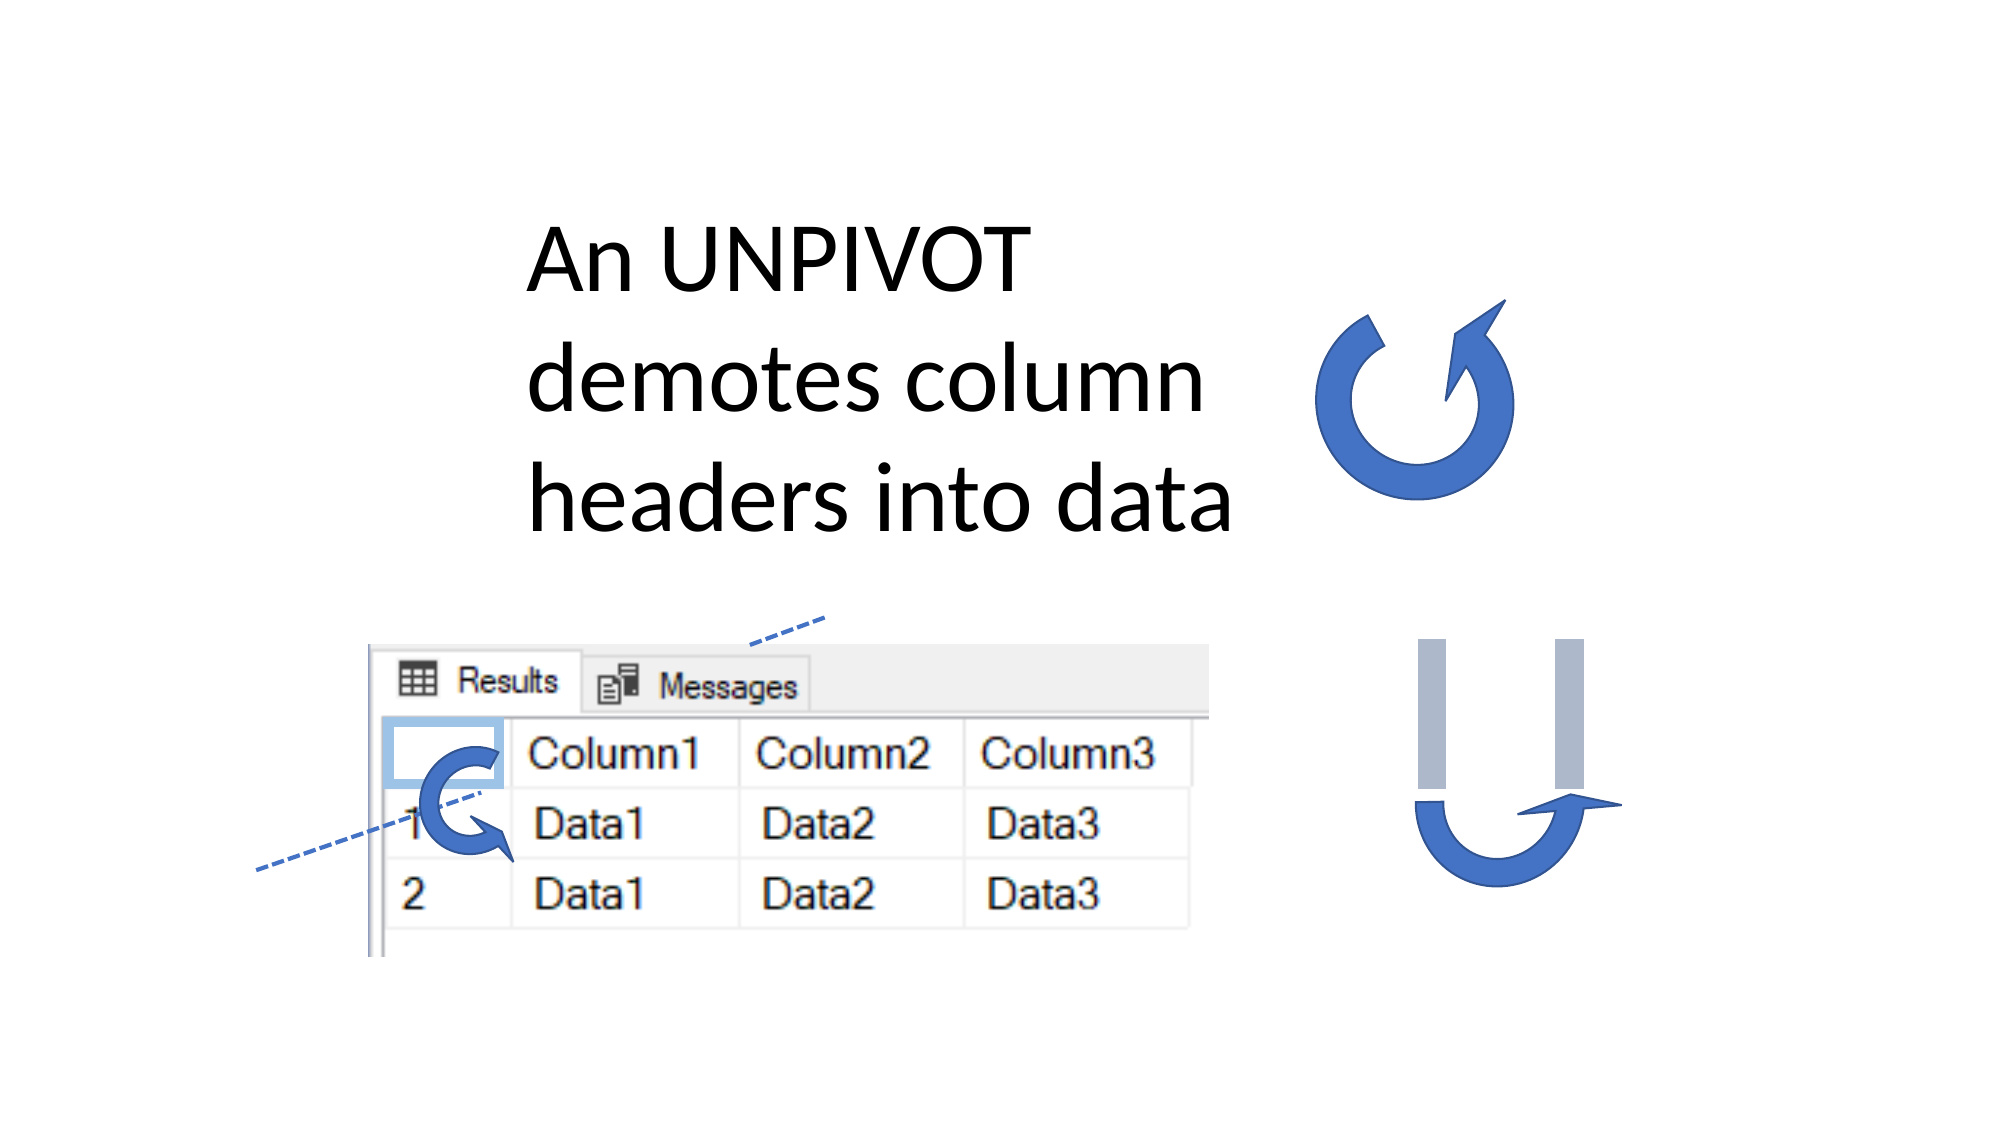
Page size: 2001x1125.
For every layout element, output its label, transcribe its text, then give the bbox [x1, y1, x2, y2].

text_box [1374, 299, 1515, 501]
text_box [256, 616, 1209, 957]
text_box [1378, 638, 1622, 926]
text_box An UNPIVOT demotes column headers into data [511, 183, 1374, 559]
